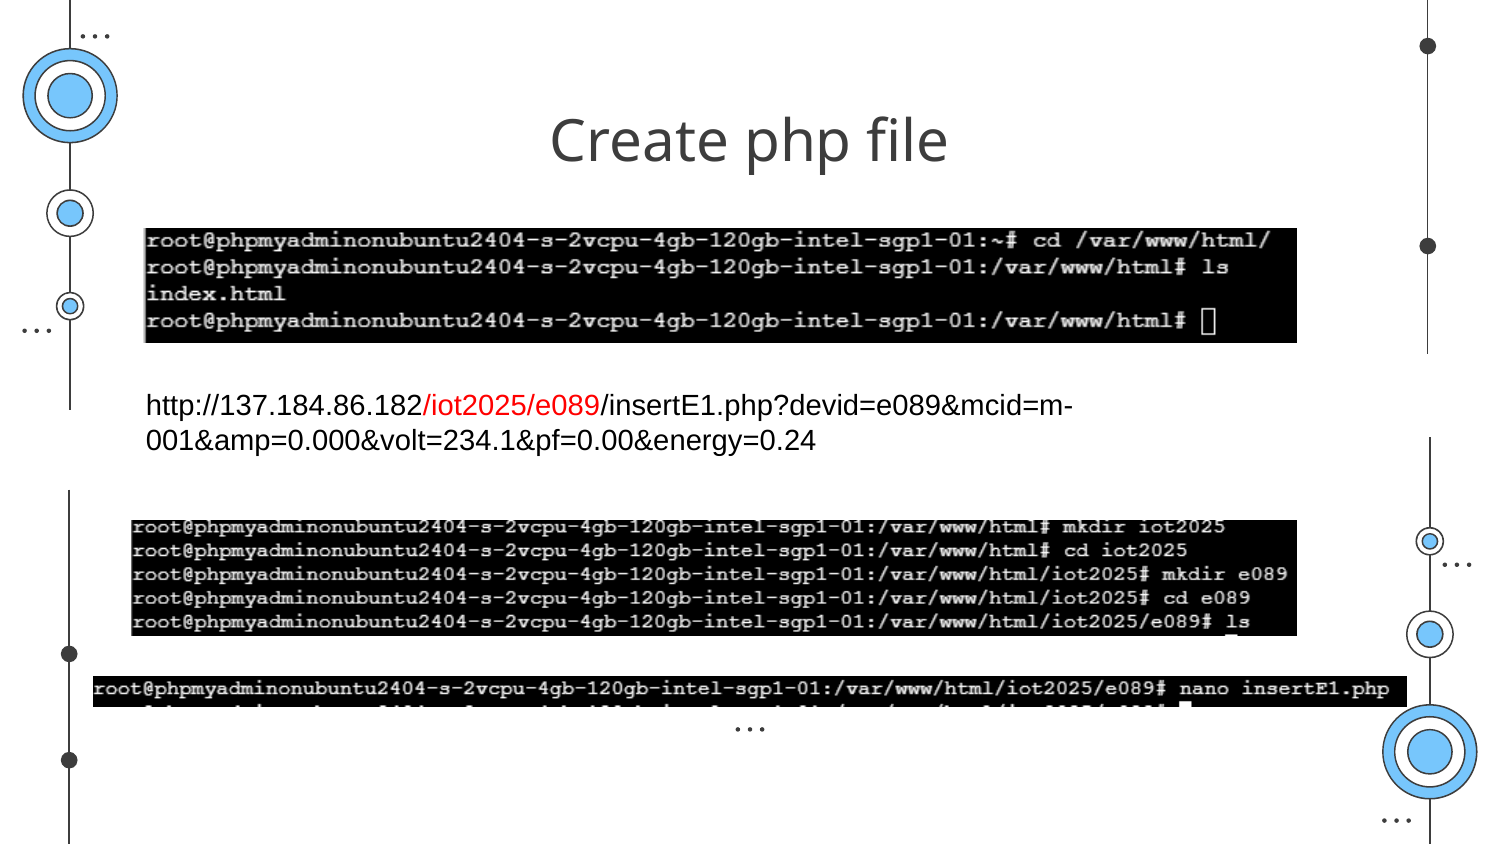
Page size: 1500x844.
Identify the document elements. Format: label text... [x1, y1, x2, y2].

picture [93, 676, 1407, 707]
picture [143, 228, 1298, 344]
text_box http://137.184.86.182/iot2025/e089/insertE1.php?devid=e089&mcid=m-001&amp=0.000&volt=234.1&pf=0.00&energy=0.24 [130, 378, 1124, 464]
picture [130, 520, 1298, 636]
title Create php file [116, 88, 1383, 183]
